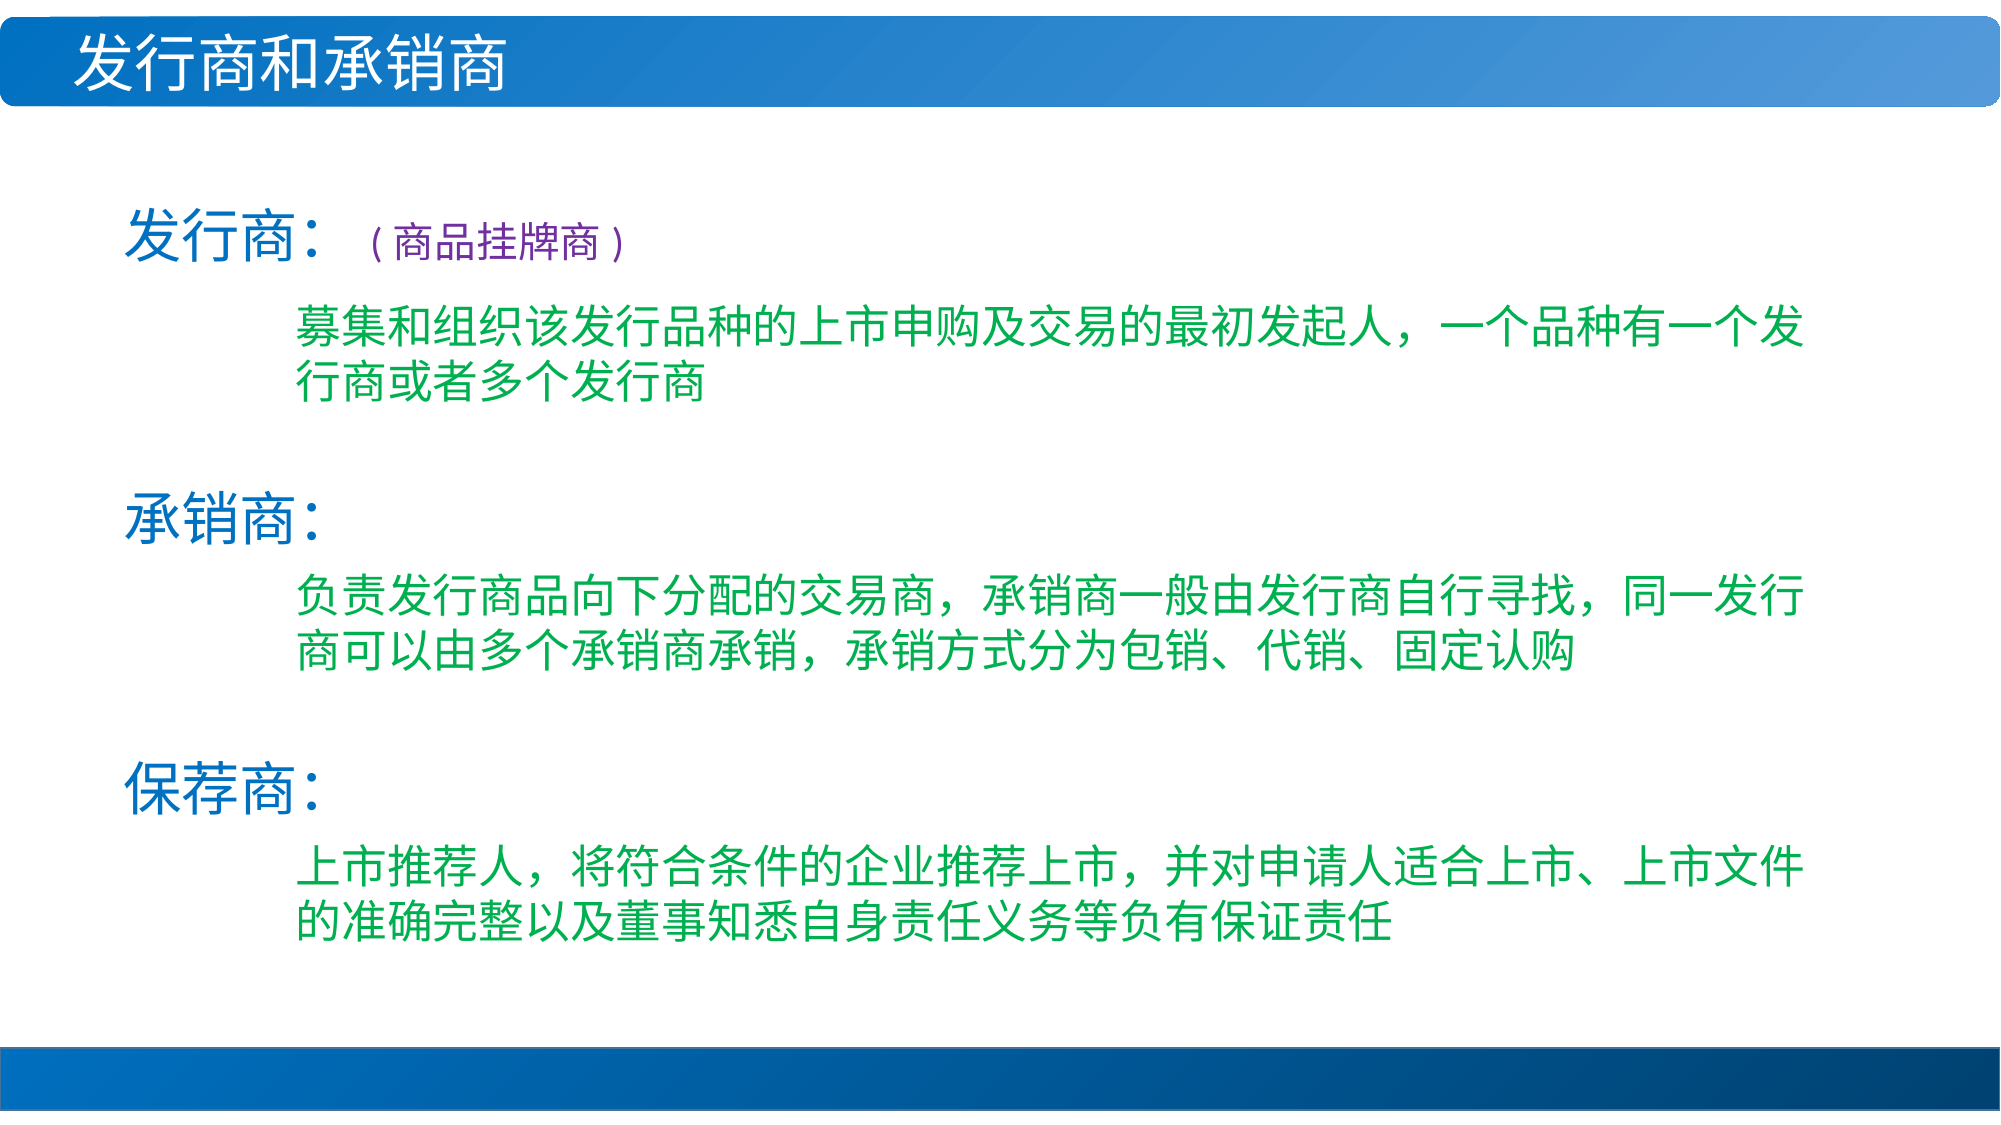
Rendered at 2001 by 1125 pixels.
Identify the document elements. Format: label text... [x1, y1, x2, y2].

text_box 承销商： [108, 474, 1361, 560]
text_box 上市推荐人，将符合条件的企业推荐上市，并对申请人适合上市、上市文件的准确完整以及董事知悉自身责任义务等负有保证责任 [280, 830, 1832, 955]
text_box [0, 1047, 2000, 1111]
text_box 负责发行商品向下分配的交易商，承销商一般由发行商自行寻找，同一发行商可以由多个承销商承销，承销方式分为包销、代销、固定认购 [280, 559, 1832, 685]
text_box 发行商和承销商 [51, 9, 1466, 124]
text_box 保荐商： [108, 744, 1361, 830]
text_box 募集和组织该发行品种的上市申购及交易的最初发起人，一个品种有一个发行商或者多个发行商 [280, 289, 1857, 415]
text_box 发行商：(商品挂牌商) [108, 191, 1361, 277]
text_box [1466, 16, 2000, 107]
text_box [0, 16, 51, 107]
